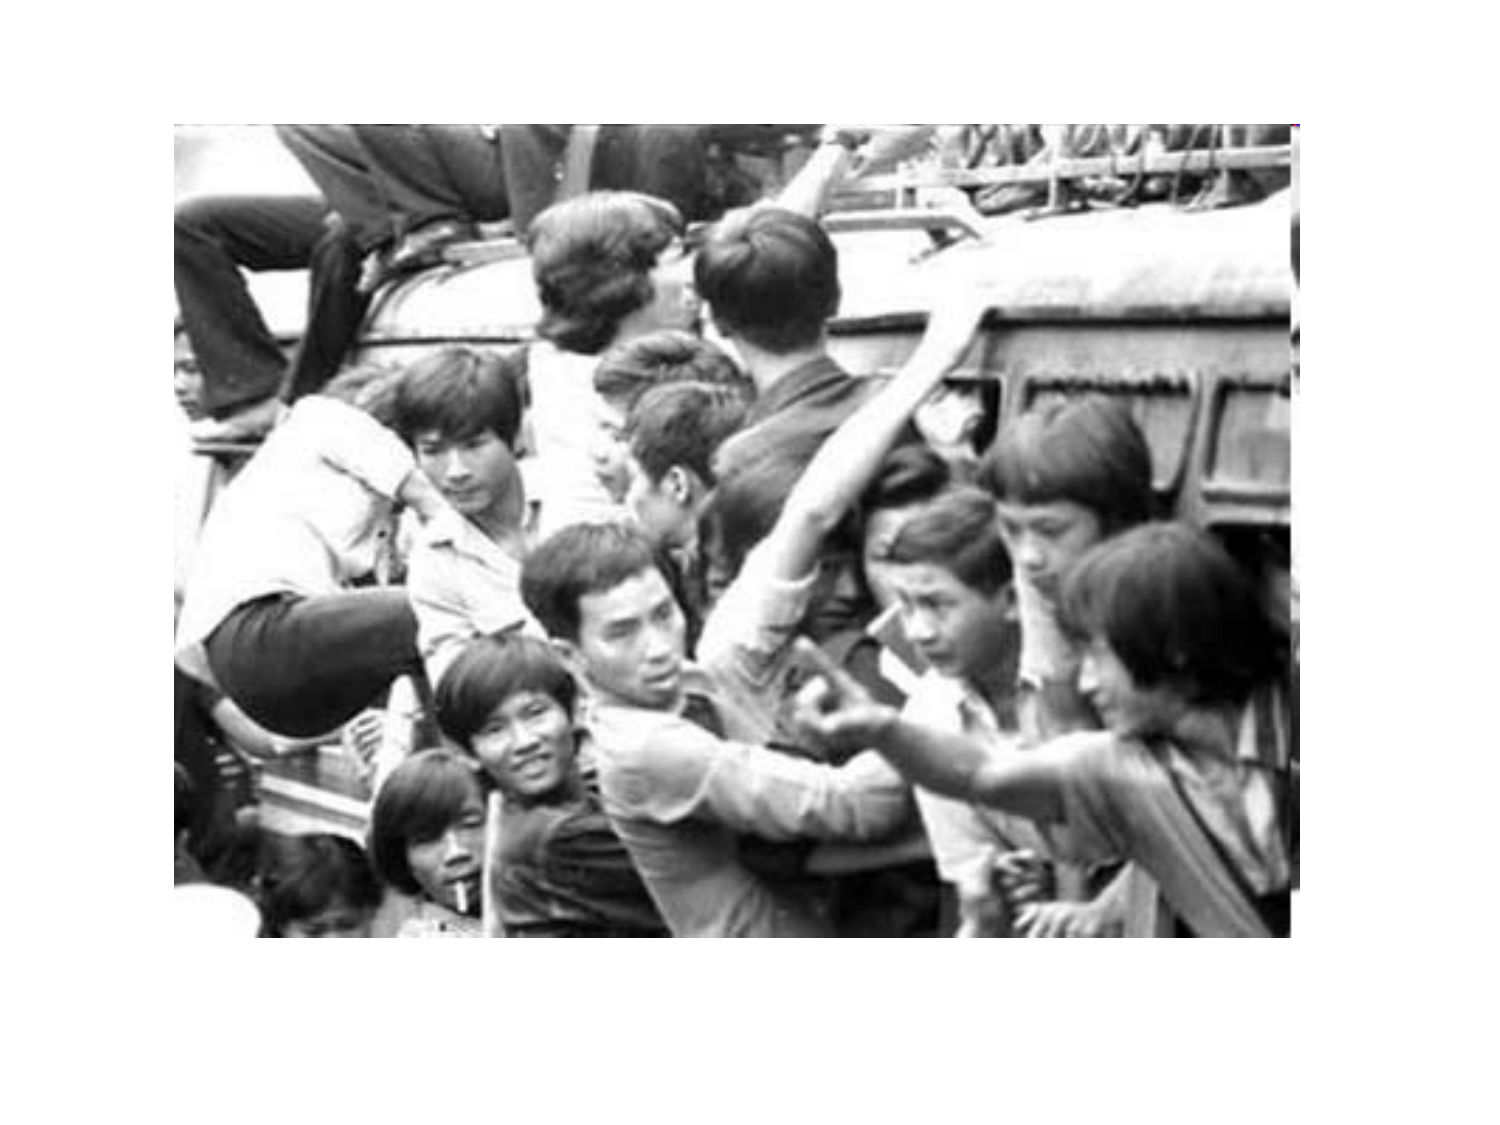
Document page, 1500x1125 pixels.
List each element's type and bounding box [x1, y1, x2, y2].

picture [174, 124, 1300, 938]
